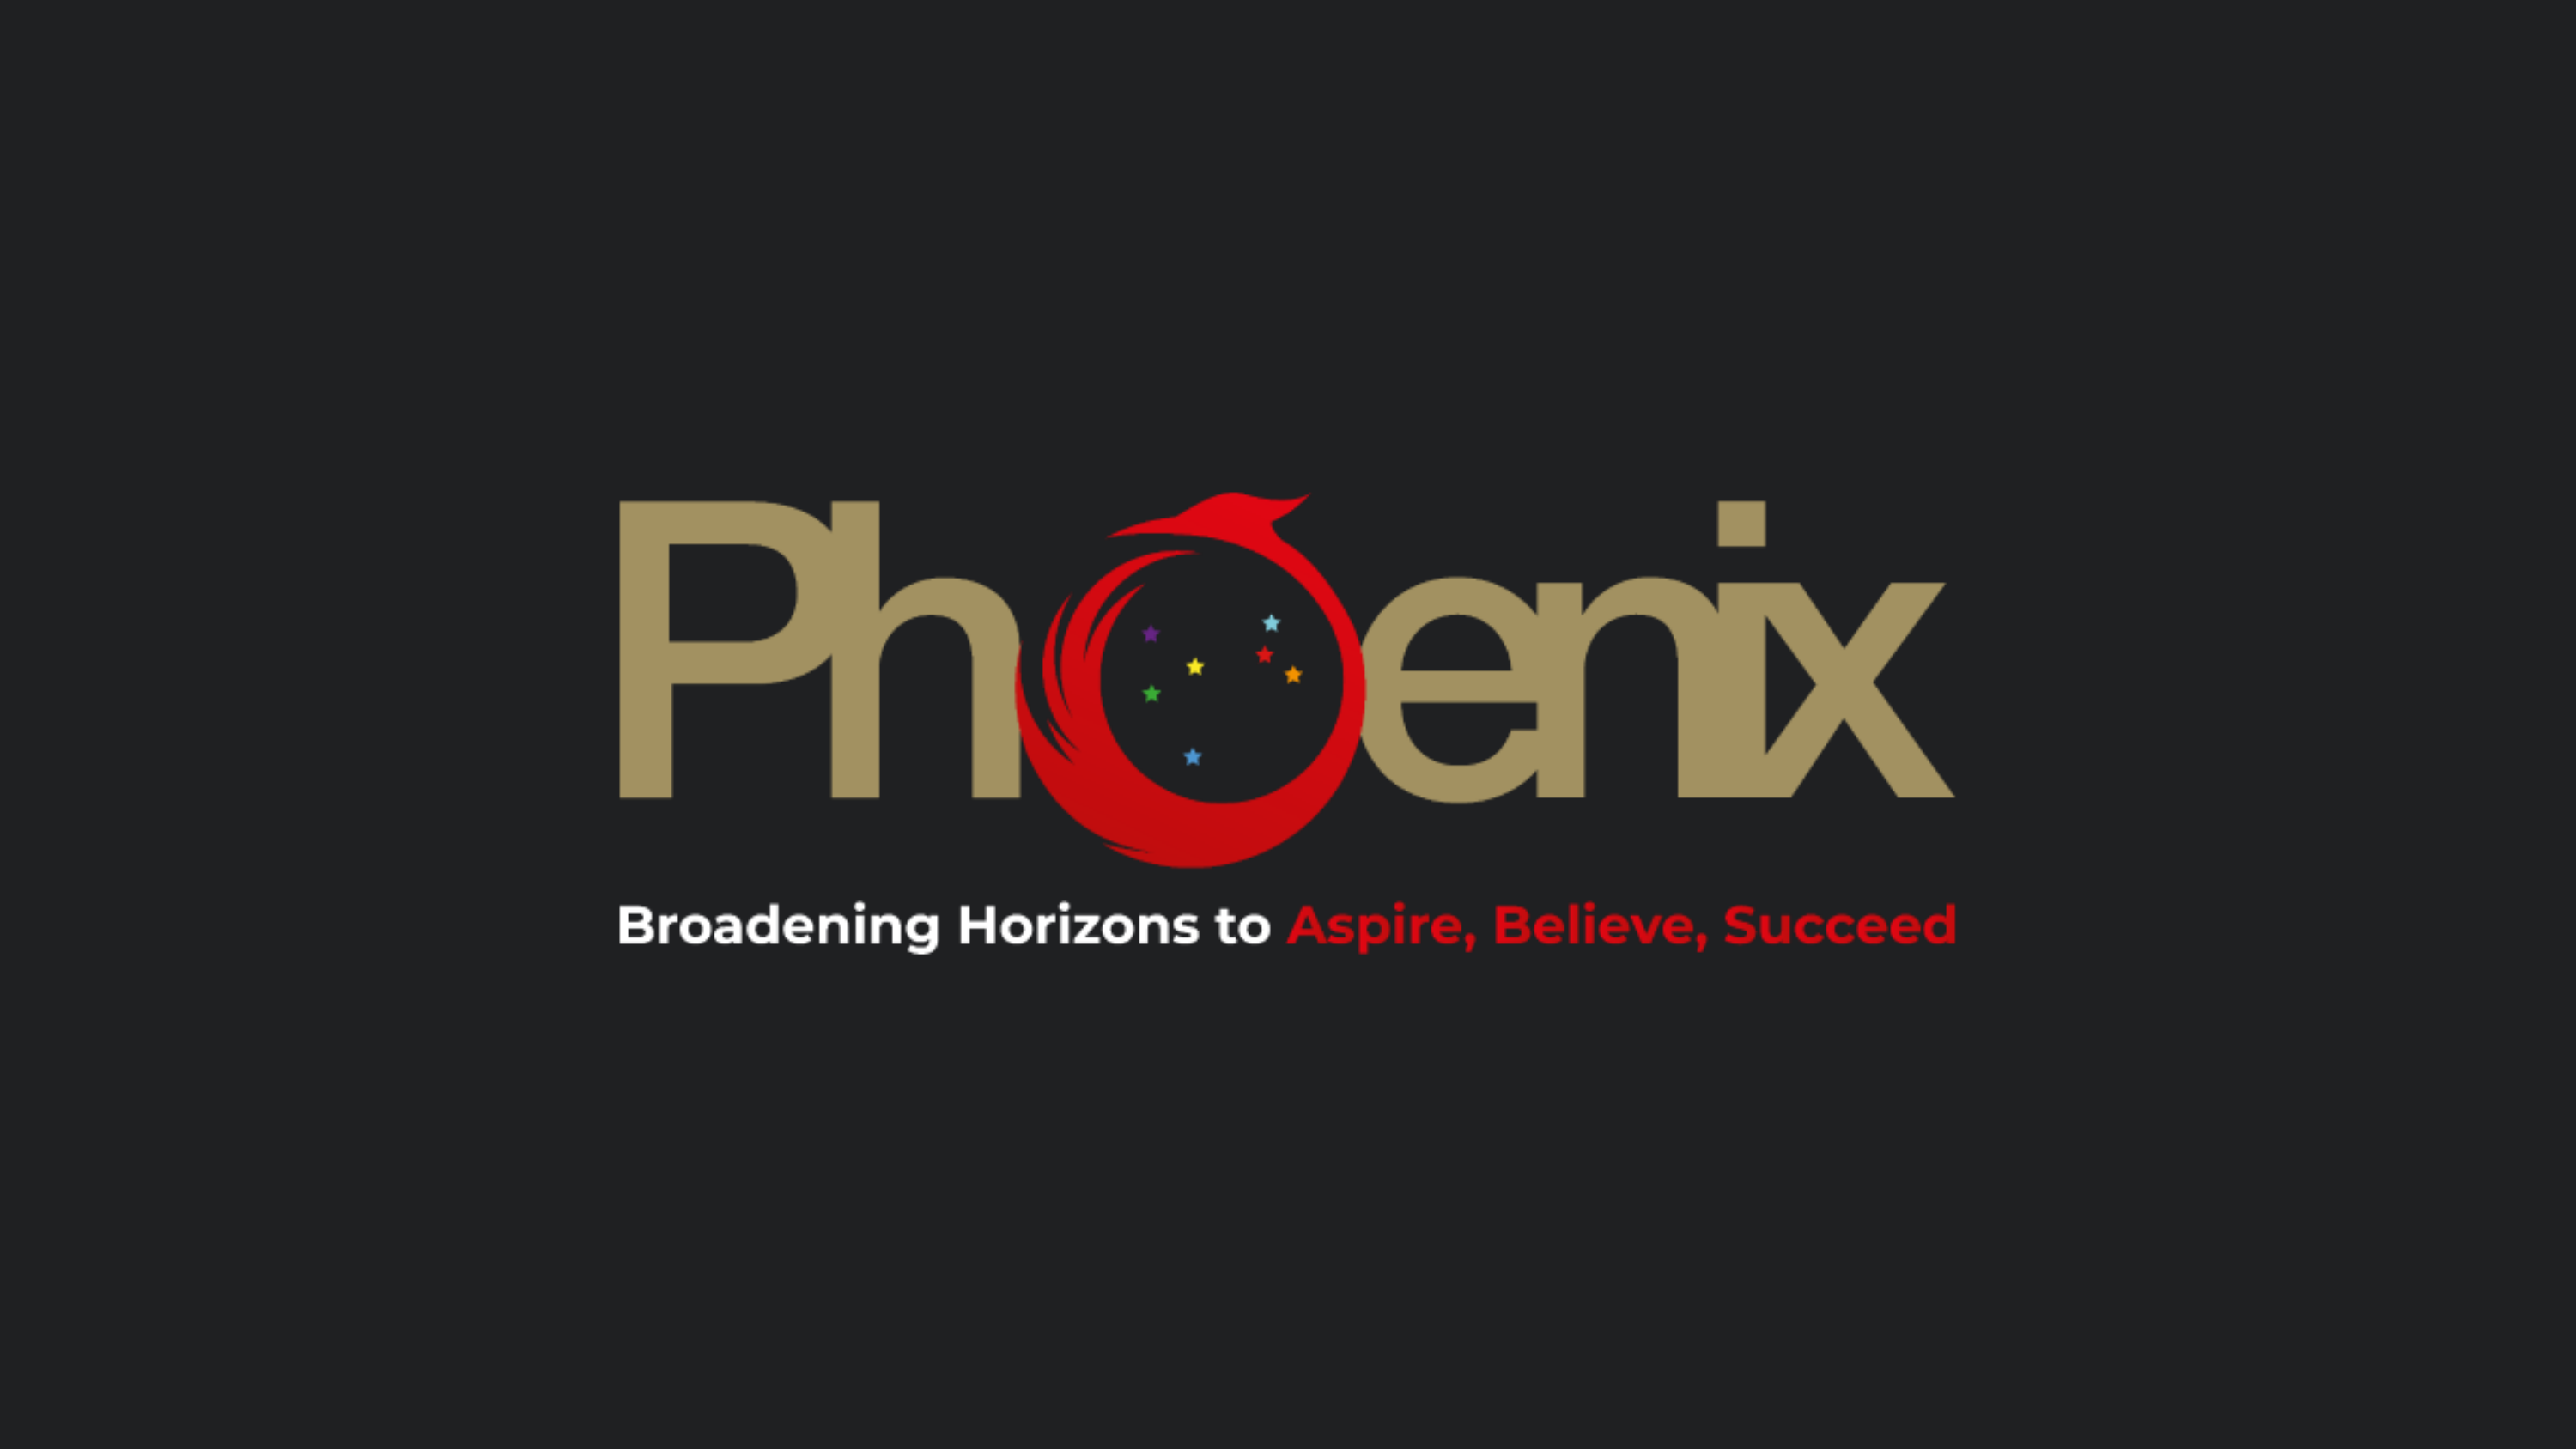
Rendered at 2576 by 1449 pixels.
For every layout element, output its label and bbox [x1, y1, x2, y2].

text_box [0, 0, 2576, 1449]
